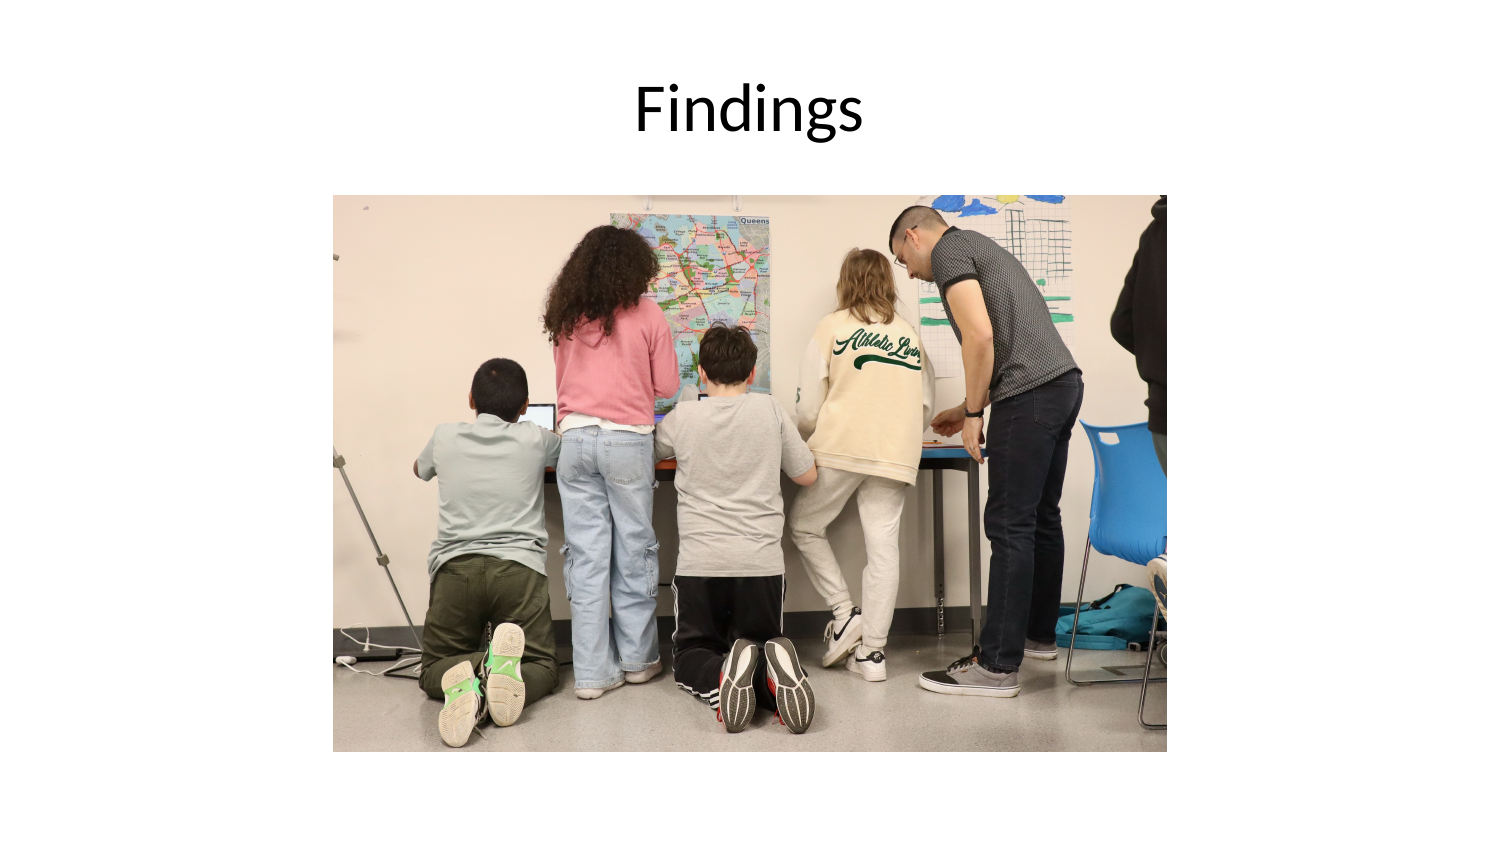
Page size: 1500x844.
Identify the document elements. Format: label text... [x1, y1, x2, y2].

picture [333, 195, 1167, 753]
title Findings [75, 33, 1425, 175]
